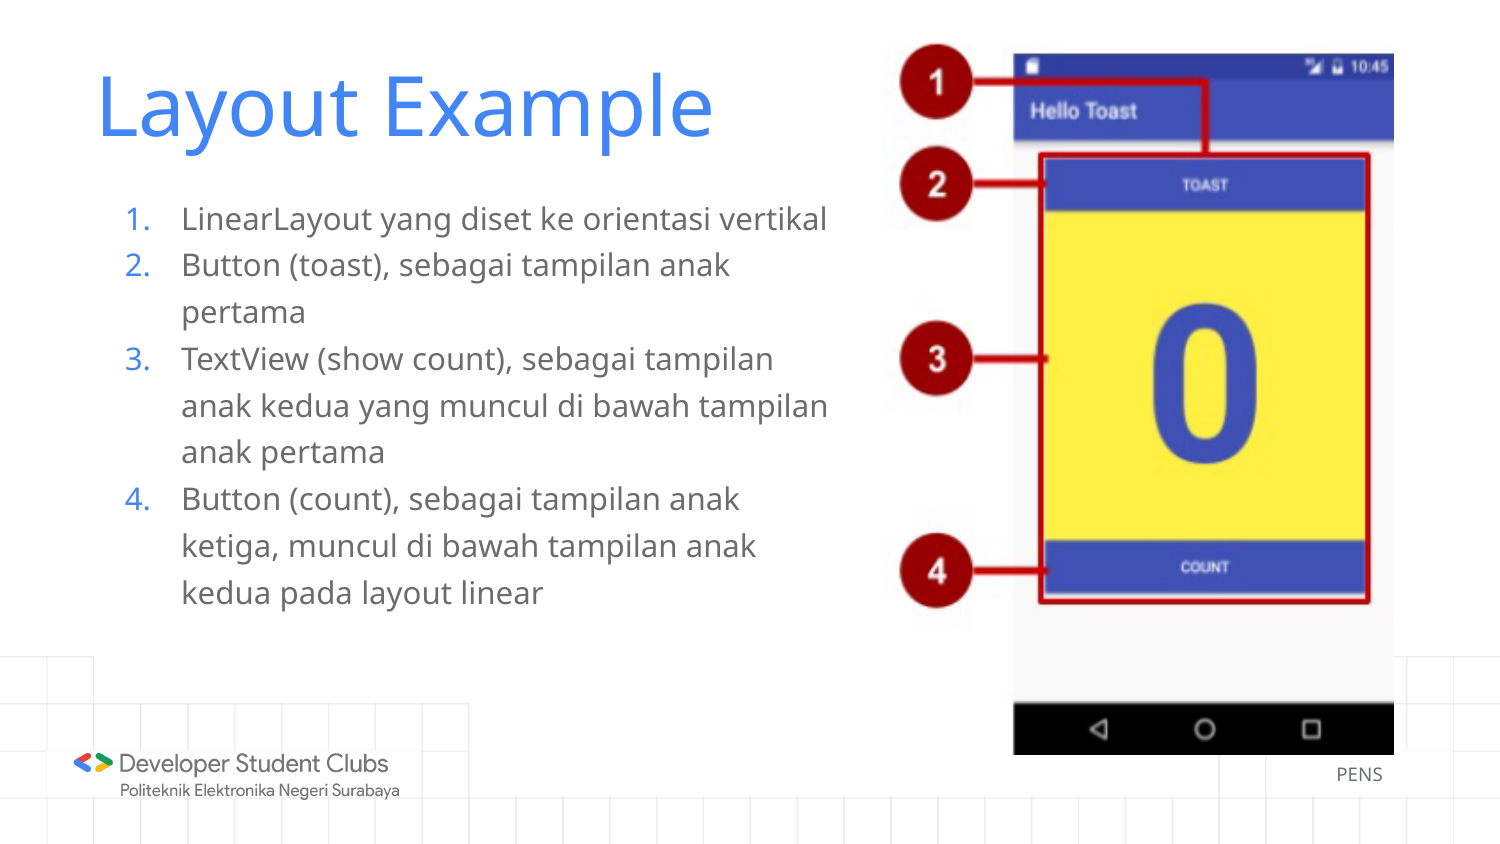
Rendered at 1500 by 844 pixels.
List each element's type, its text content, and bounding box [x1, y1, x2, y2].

title Layout Example [95, 56, 876, 151]
picture [0, 32, 1500, 844]
list LinearLayout yang diset ke orientasi vertikal Button (toast), sebagai tampilan anak pertama TextView (show count), sebagai tampilan anak kedua yang muncul di bawah tampilan anak pertama Button (count), sebagai tampilan anak ketiga, muncul di bawah tampilan anak kedua pada layout linear [87, 189, 833, 755]
